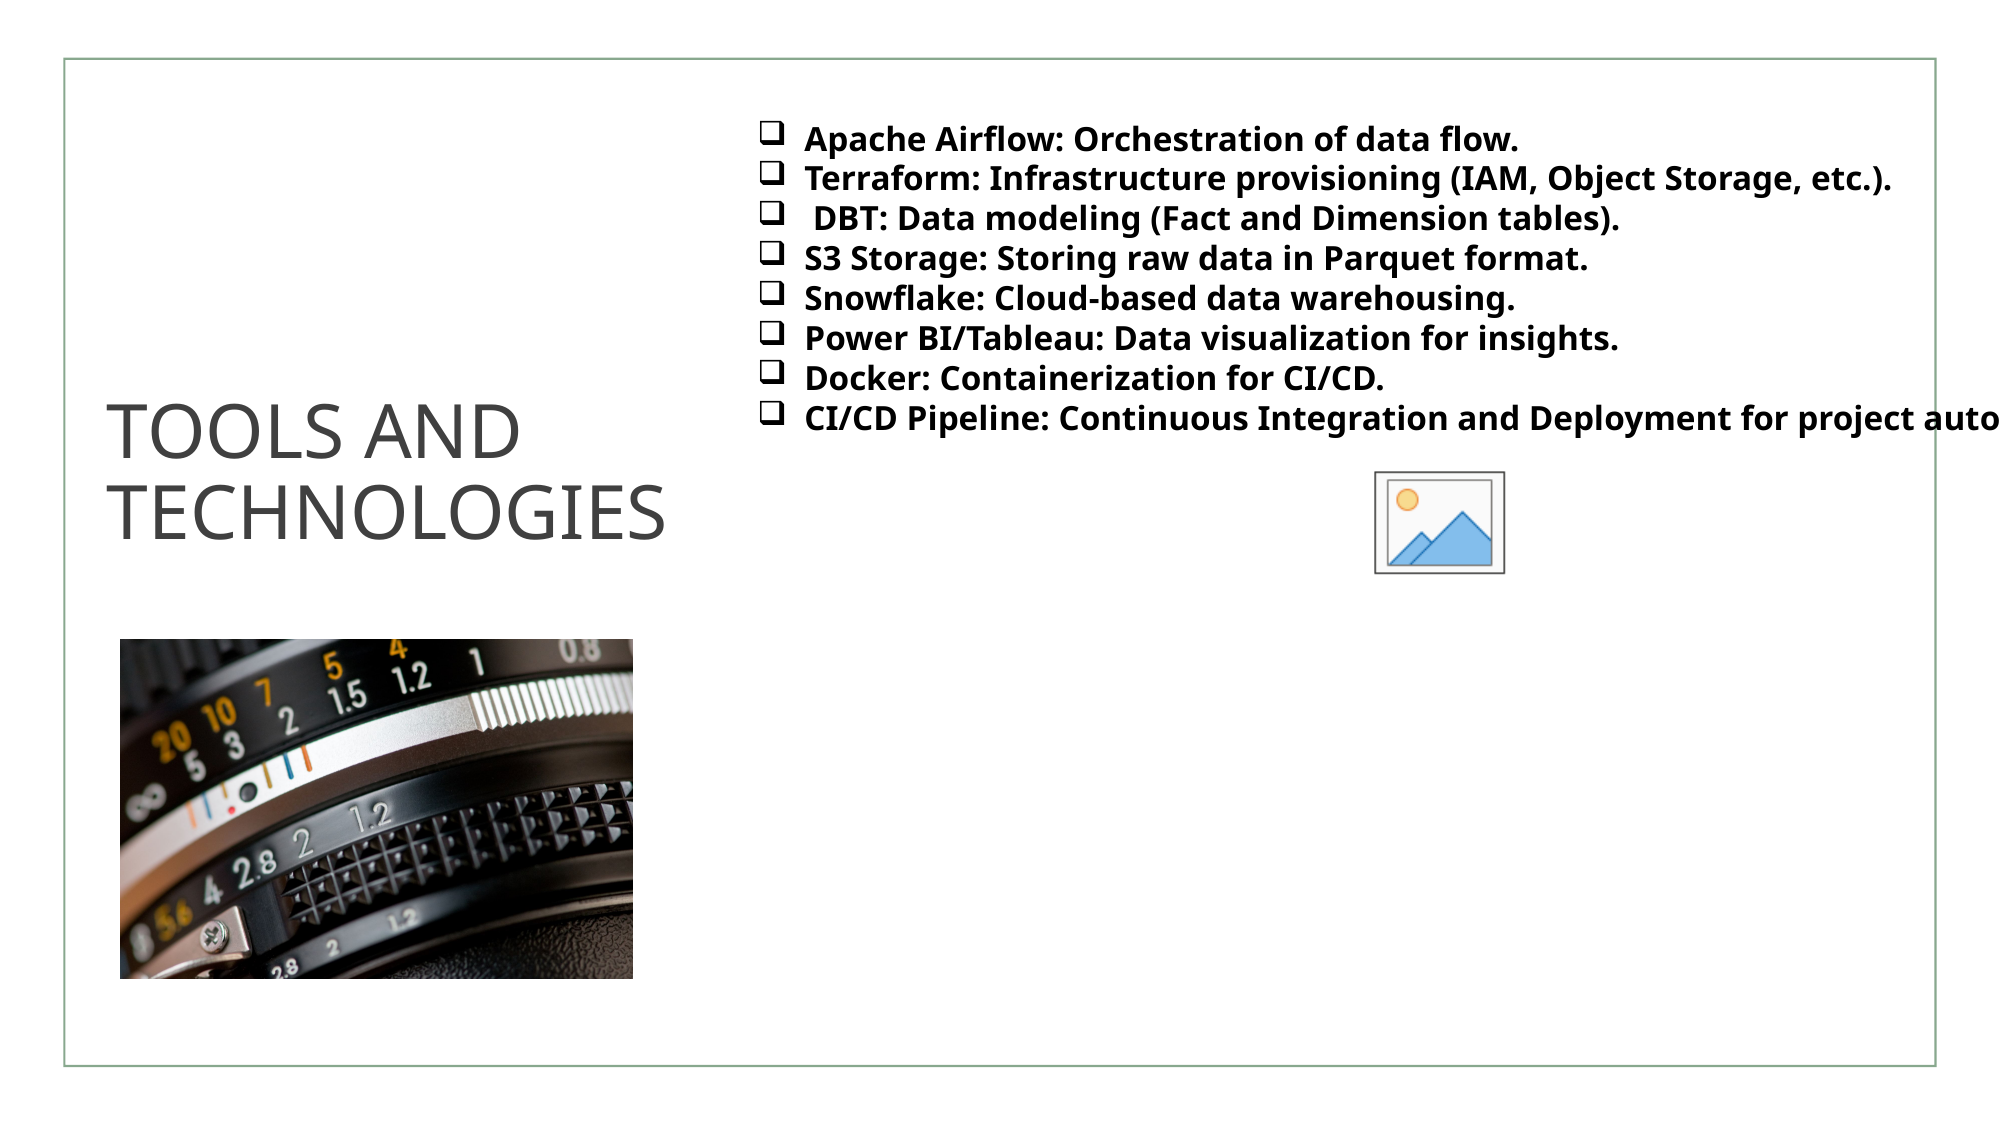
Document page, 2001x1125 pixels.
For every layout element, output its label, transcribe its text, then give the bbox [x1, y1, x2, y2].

picture [970, 110, 1909, 936]
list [120, 639, 633, 980]
title TOOLS AND TECHNOLOGIES [91, 98, 880, 564]
